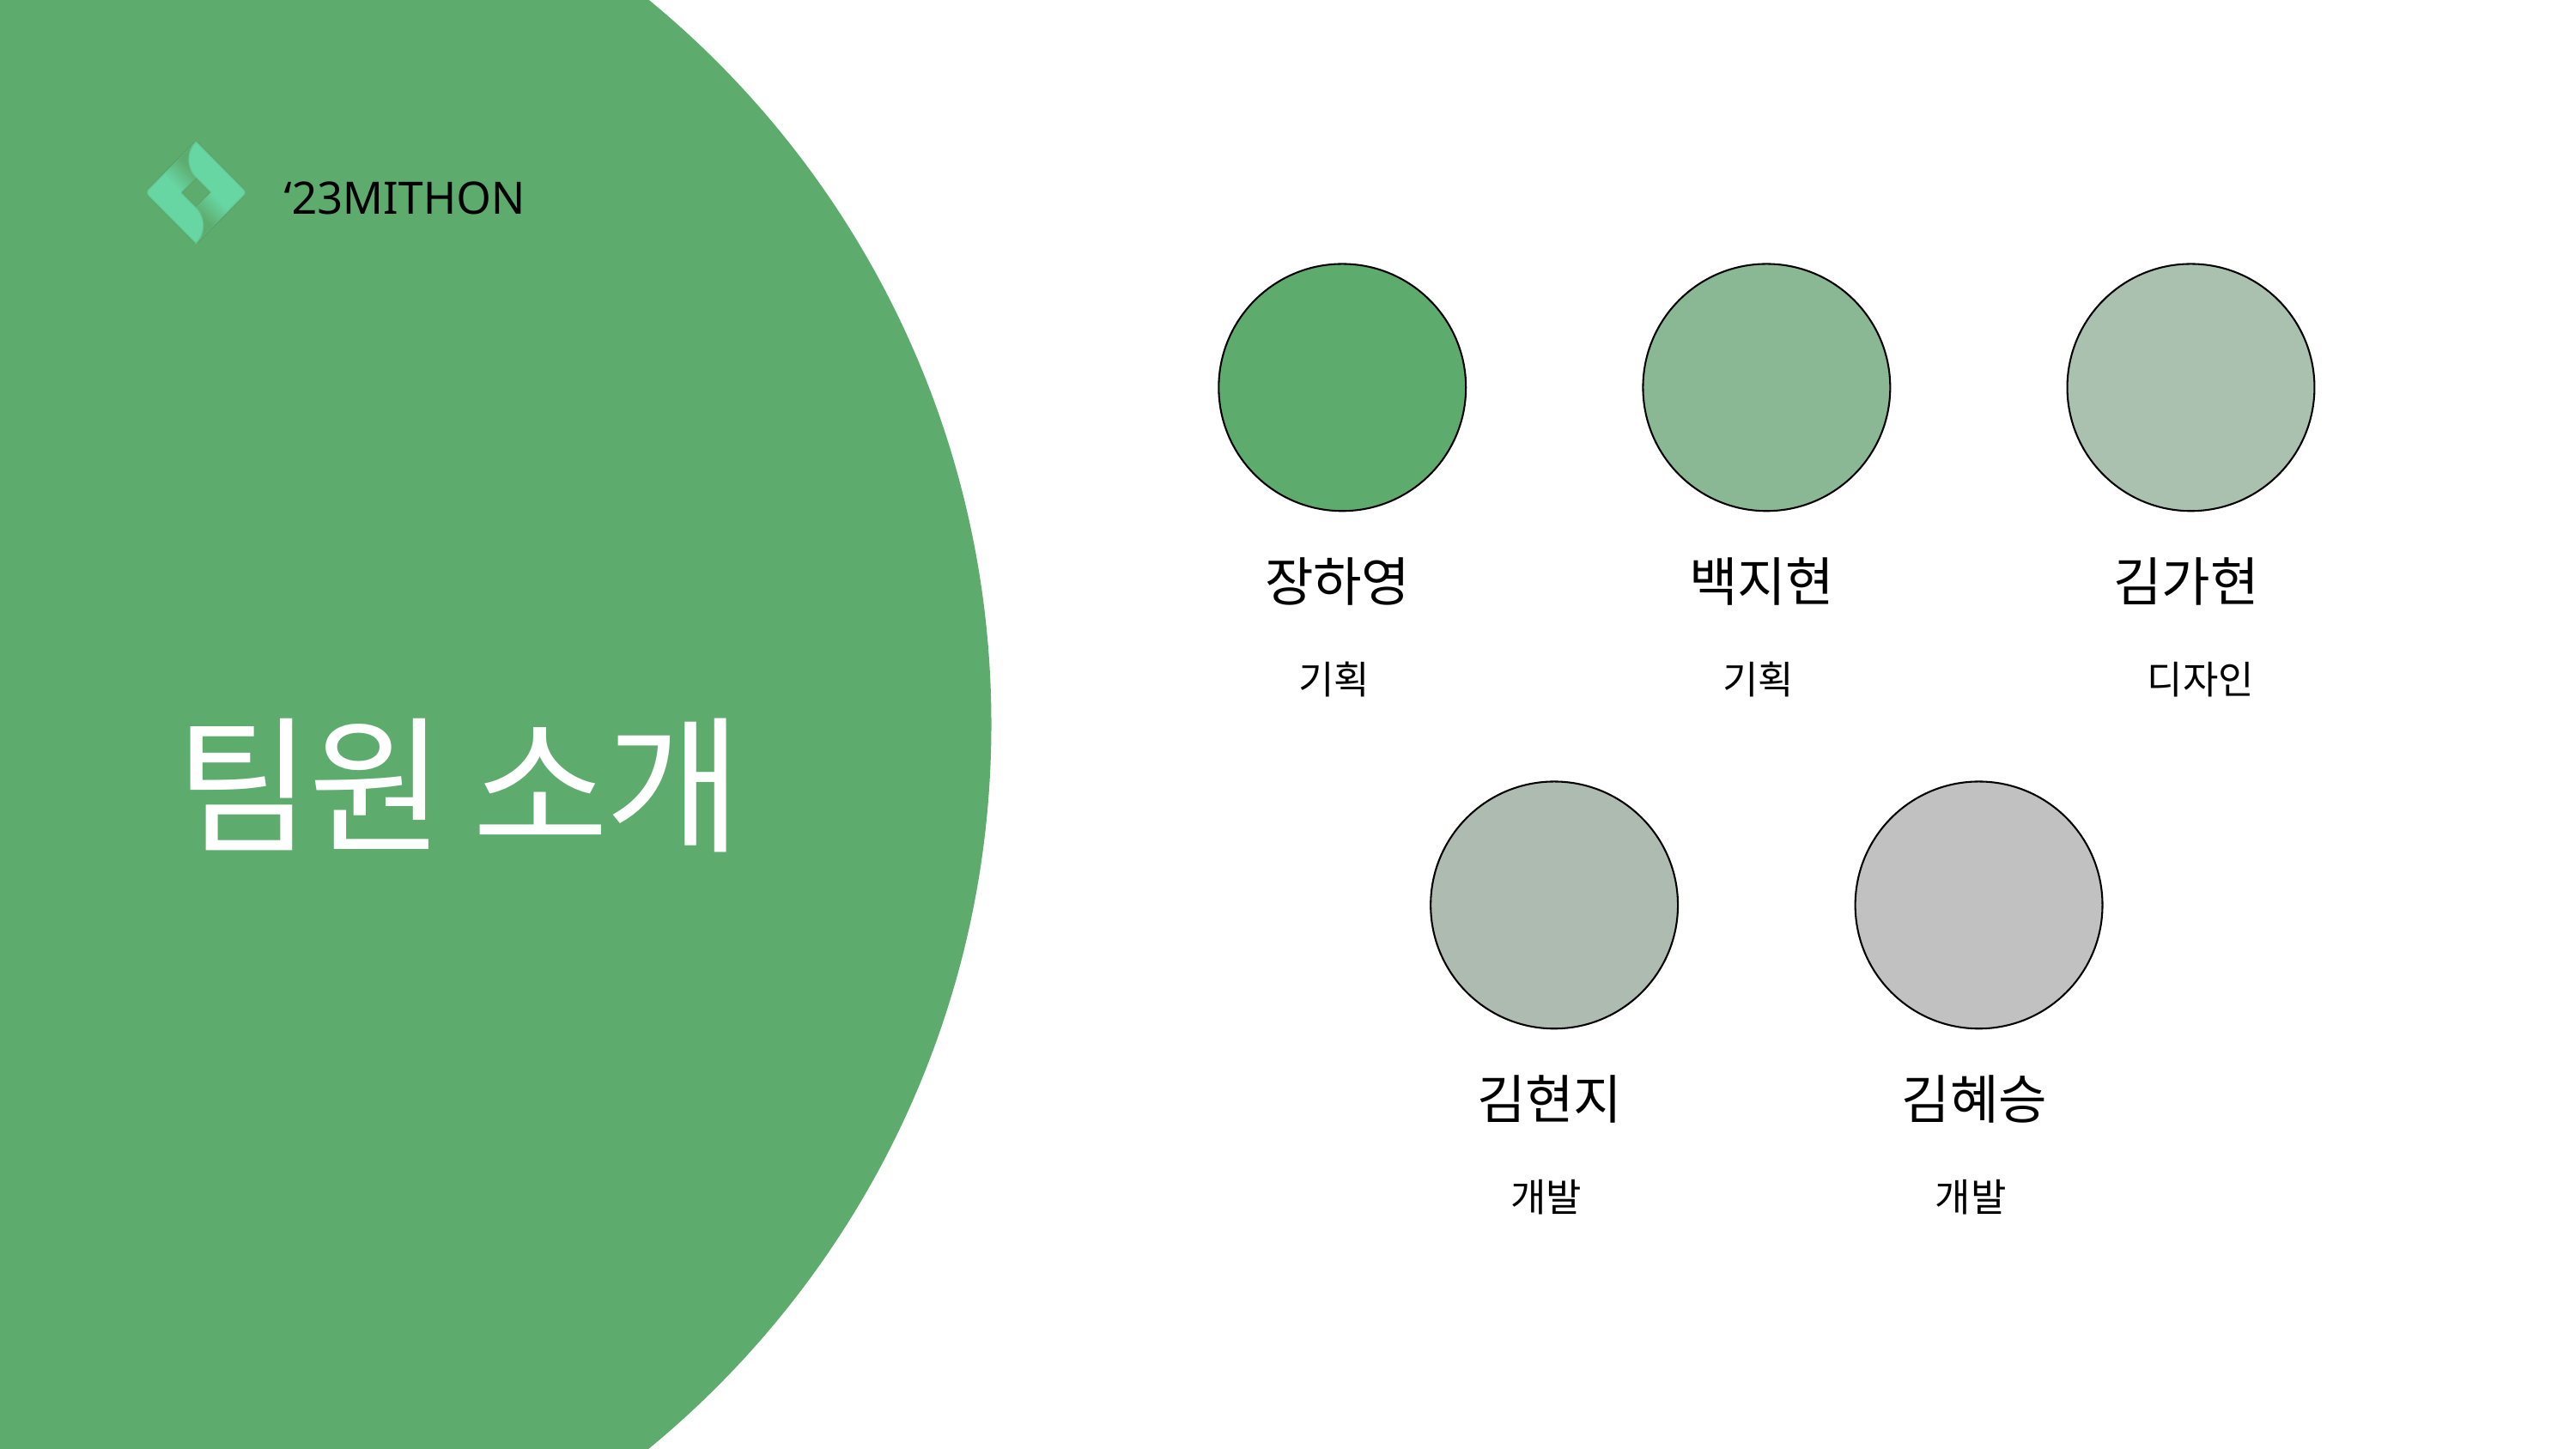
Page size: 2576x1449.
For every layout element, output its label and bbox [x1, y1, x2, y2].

text_box [1855, 781, 2103, 1216]
text_box [0, 0, 992, 1449]
text_box [1218, 264, 1467, 699]
text_box [1430, 781, 1679, 1216]
text_box [2067, 264, 2315, 699]
text_box [1643, 264, 1891, 699]
text_box [146, 142, 576, 244]
